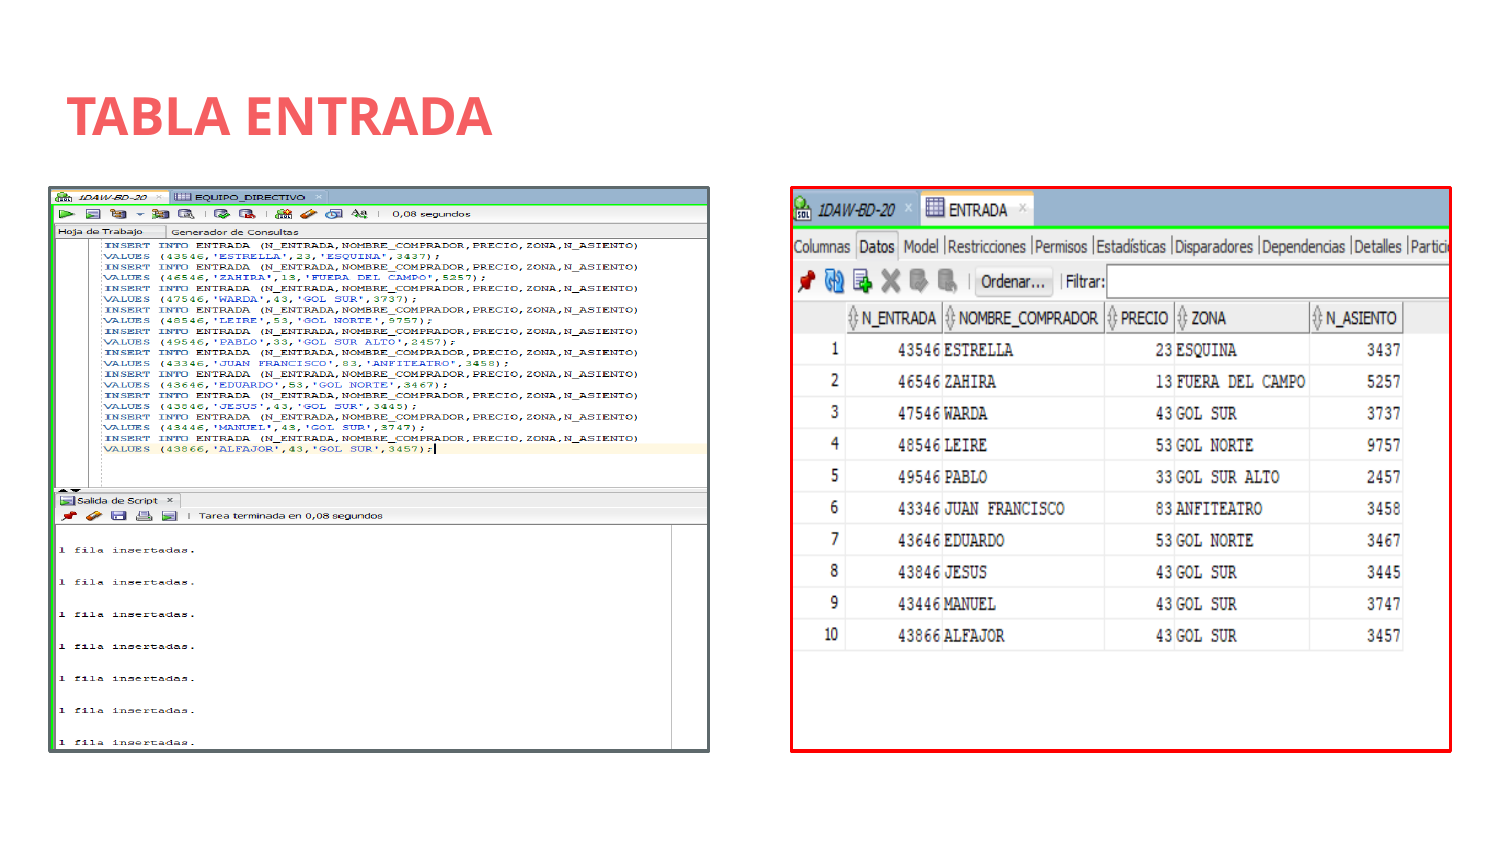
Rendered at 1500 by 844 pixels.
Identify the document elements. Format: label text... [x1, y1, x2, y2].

picture [50, 188, 708, 750]
title TABLA ENTRADA [51, 64, 1449, 167]
picture [792, 188, 1450, 750]
